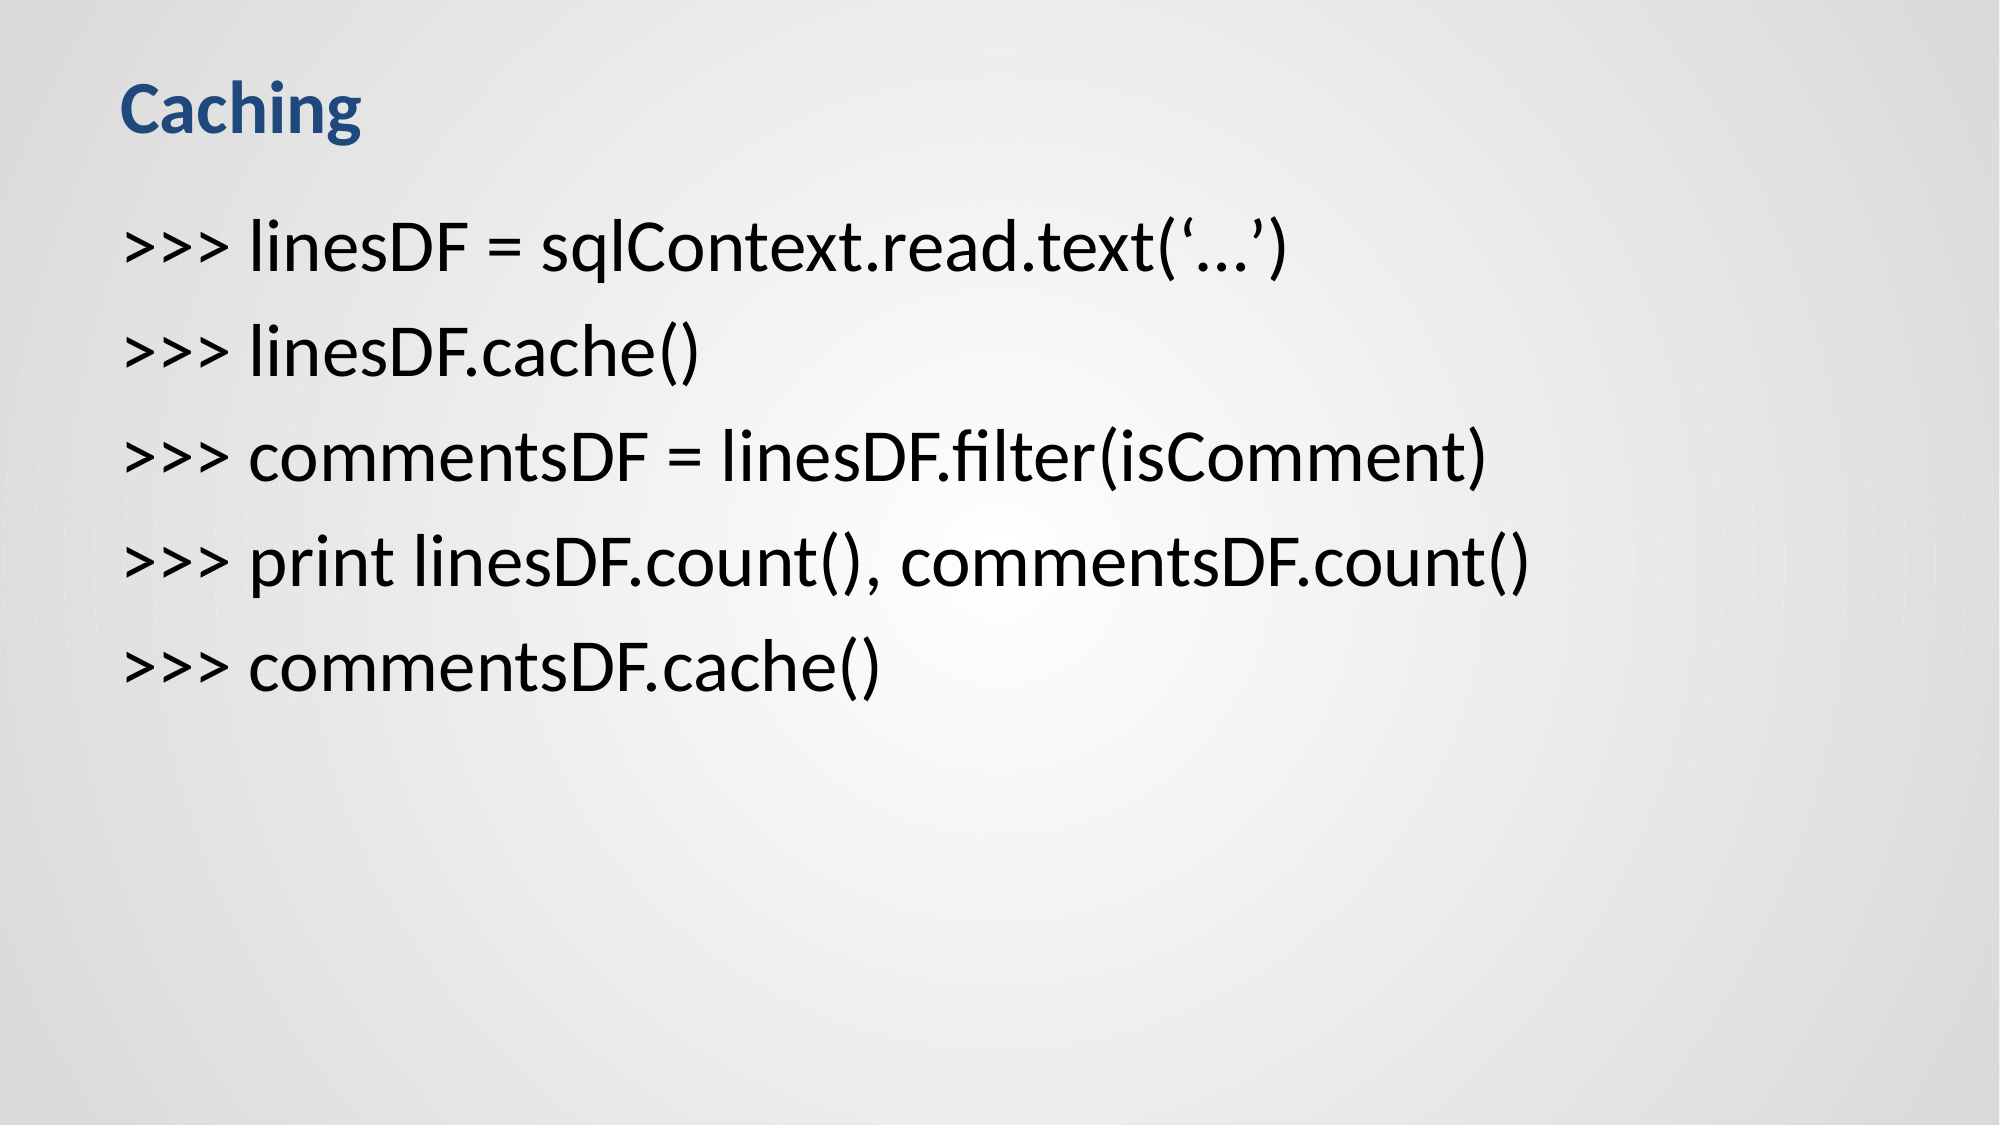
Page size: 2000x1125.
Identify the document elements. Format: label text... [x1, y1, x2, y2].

list >>> linesDF = sqlContext.read.text(‘…’) >>> linesDF.cache() >>> commentsDF = linesDF.filter(isComment) >>> print linesDF.count(), commentsDF.count() >>> commentsDF.cache() [99, 186, 1900, 1005]
title Caching [99, 45, 1900, 162]
